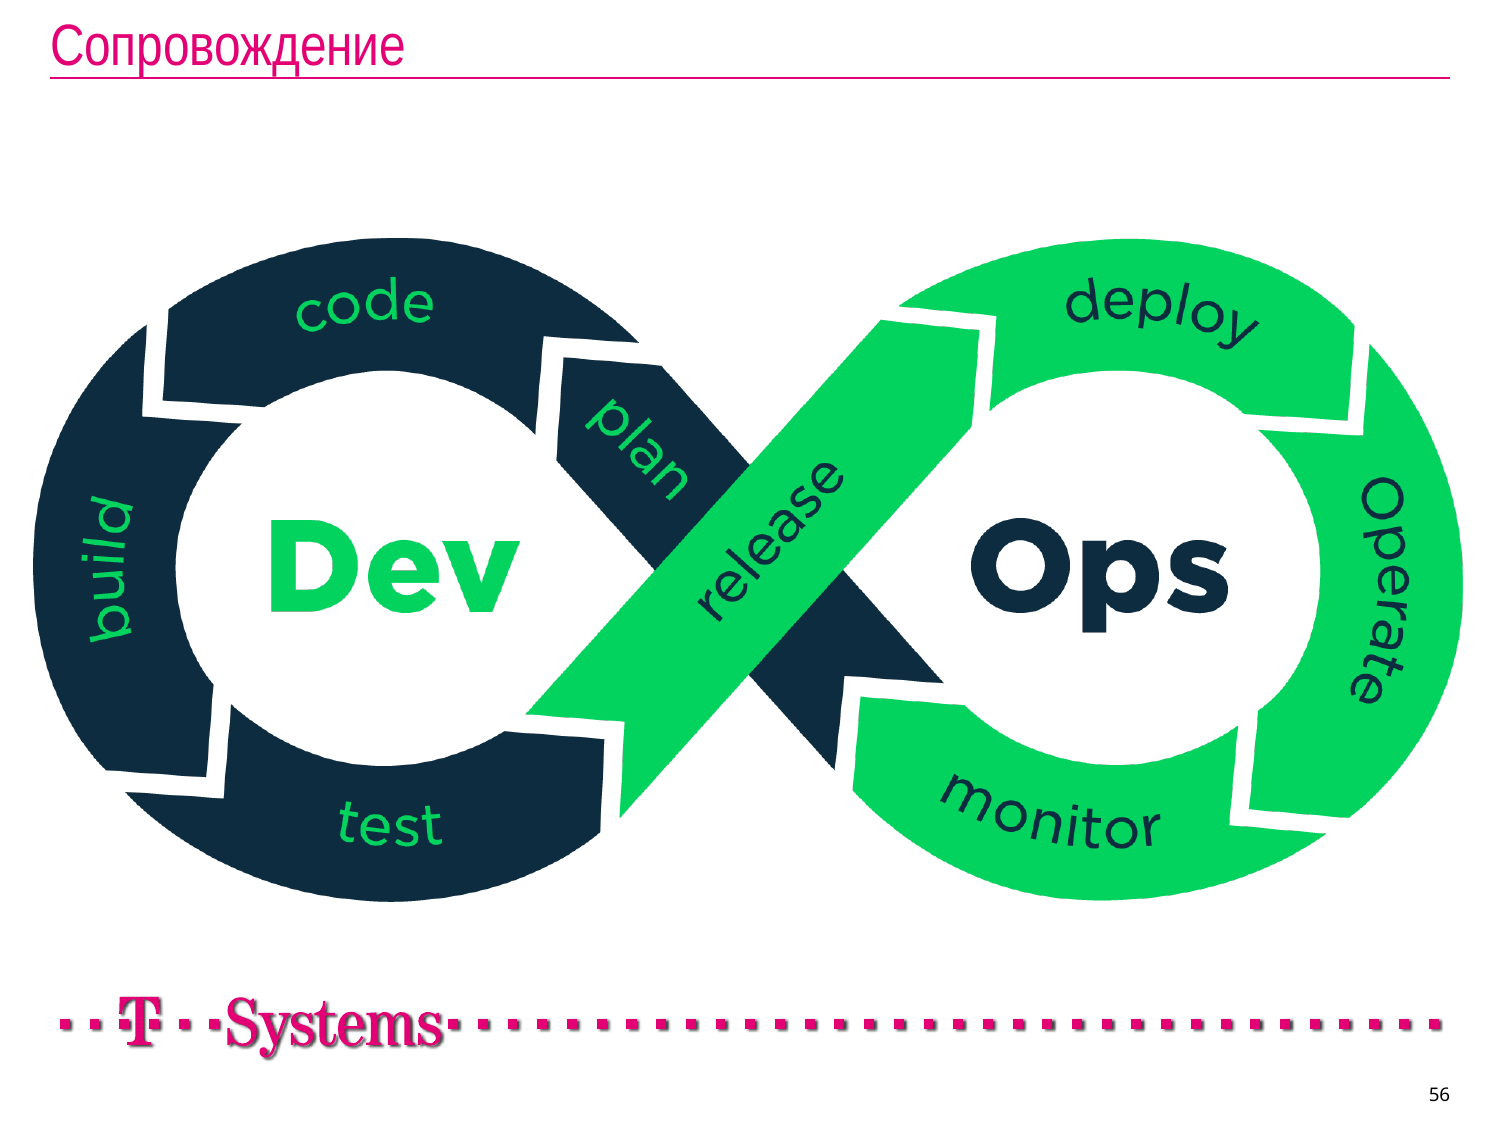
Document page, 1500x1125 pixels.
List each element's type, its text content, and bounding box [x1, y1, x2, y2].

slide_number 56 [1361, 1082, 1451, 1107]
picture [0, 176, 1500, 949]
title Сопровождение [50, 14, 1450, 91]
